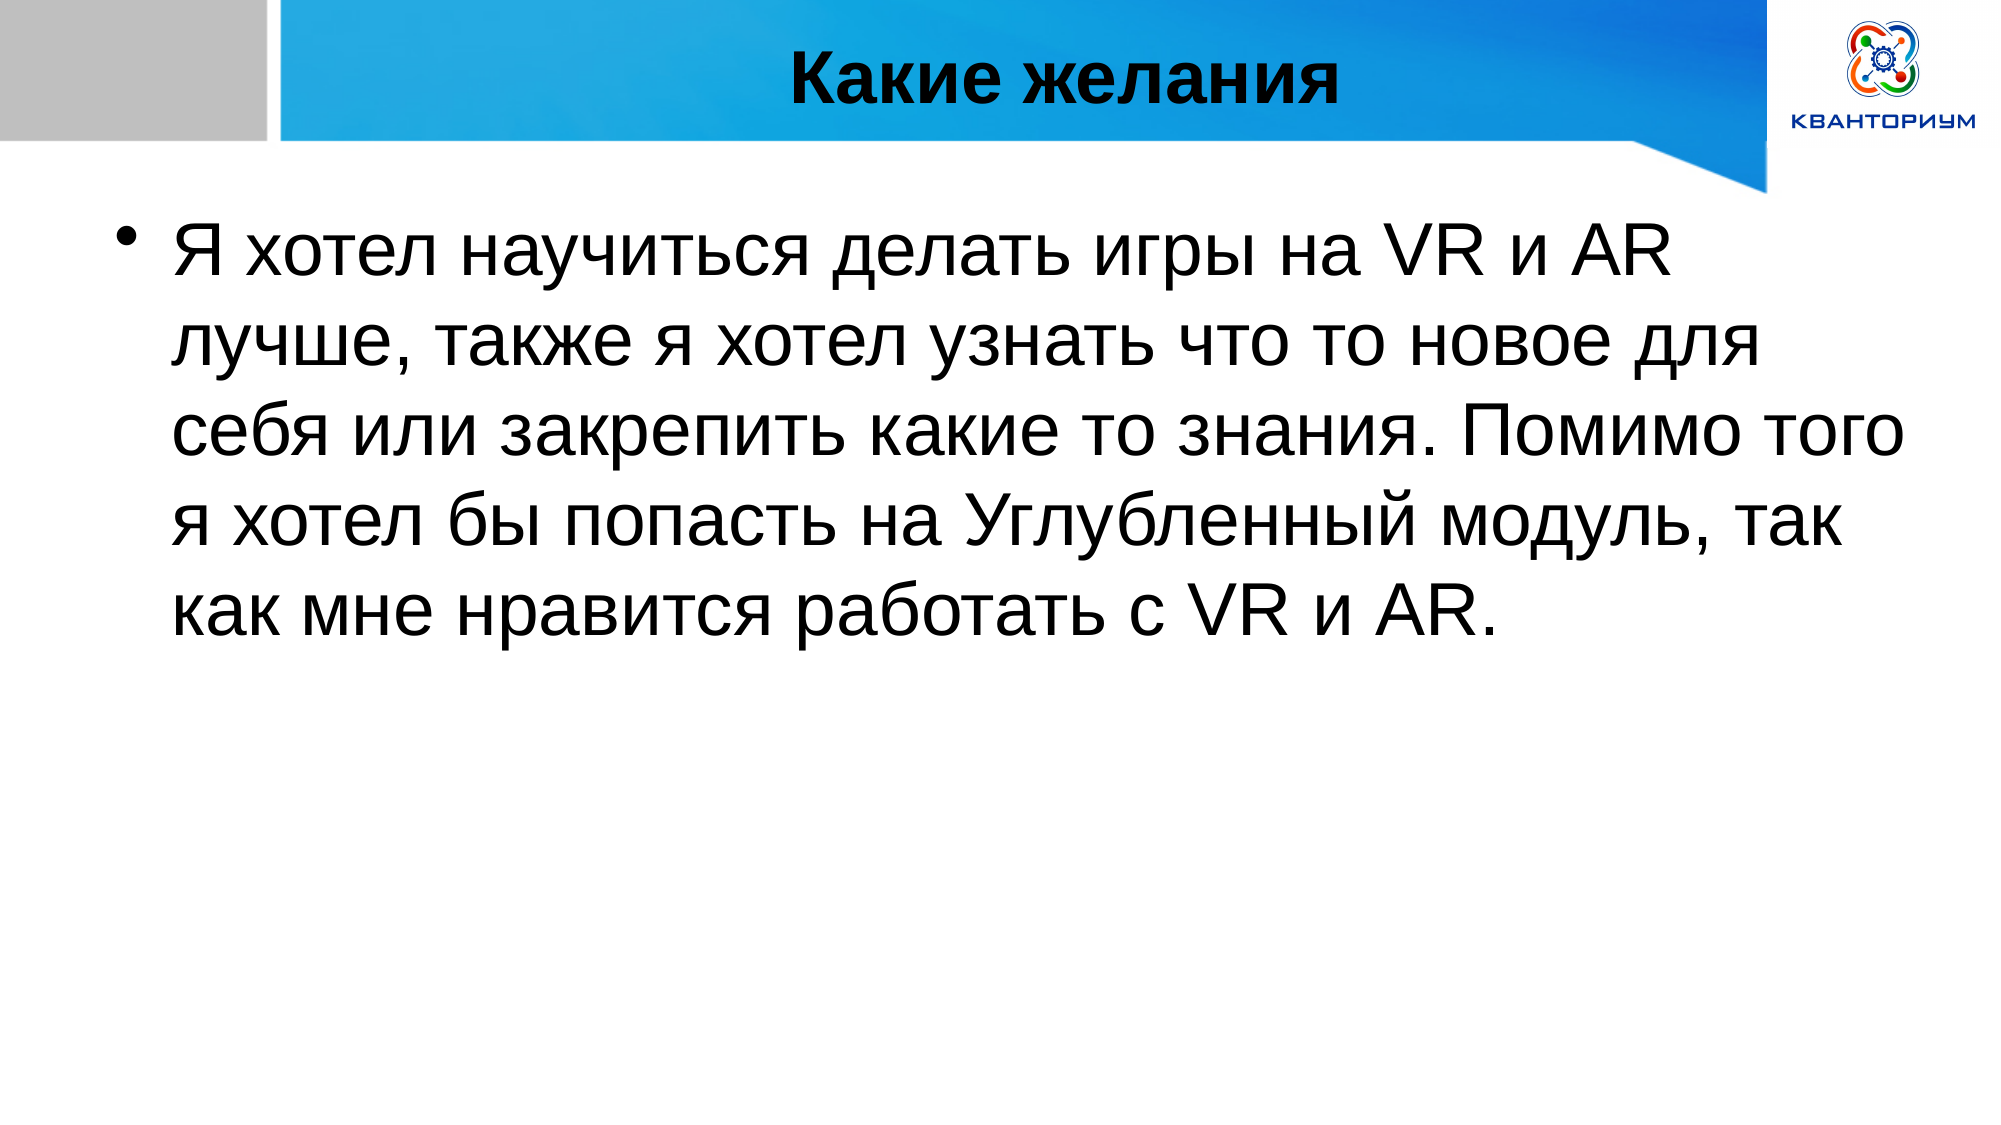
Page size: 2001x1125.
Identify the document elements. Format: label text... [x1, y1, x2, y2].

picture [0, 0, 2000, 1125]
title Какие желания [676, 25, 1358, 122]
list Я хотел научиться делать игры на VR и AR лучше, также я хотел узнать что то новое для себя или закрепить какие то знания. Помимо того я хотел бы попасть на Углубленный модуль, так как мне нравится работать с VR и AR. [99, 192, 1935, 1006]
